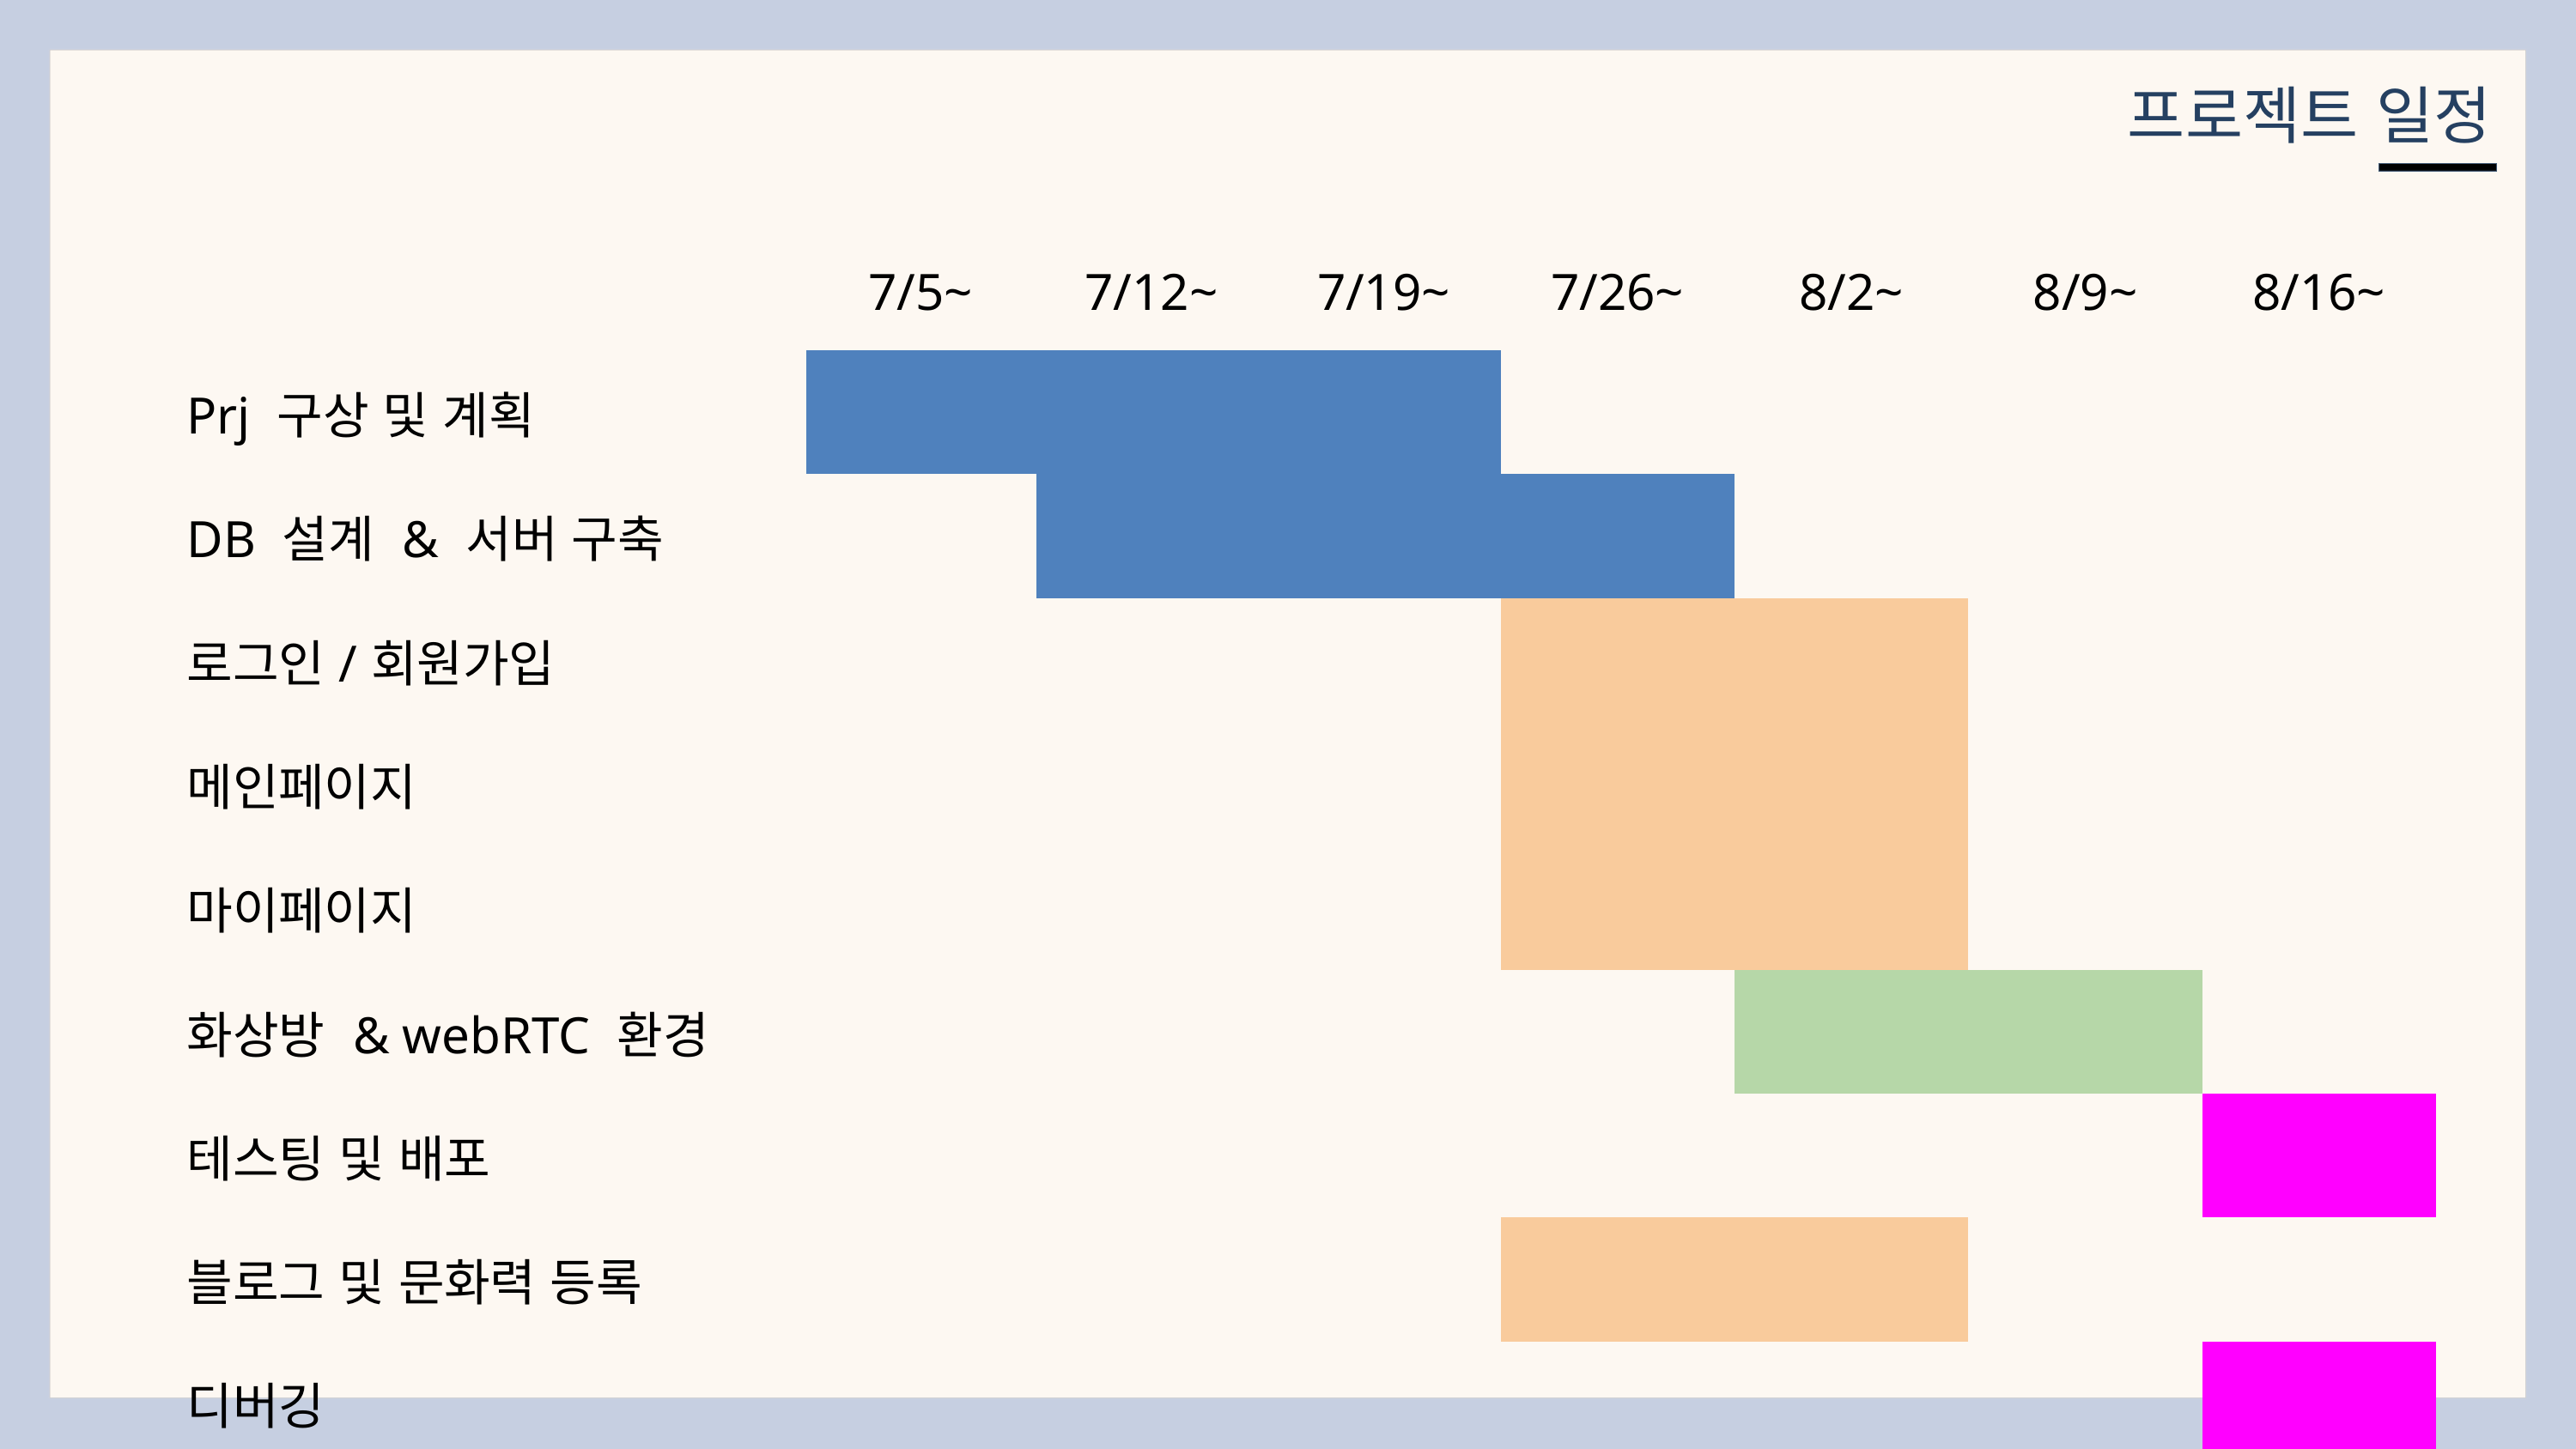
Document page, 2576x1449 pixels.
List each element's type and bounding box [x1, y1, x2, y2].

picture [2378, 163, 2498, 172]
text_box [0, 0, 2576, 1449]
